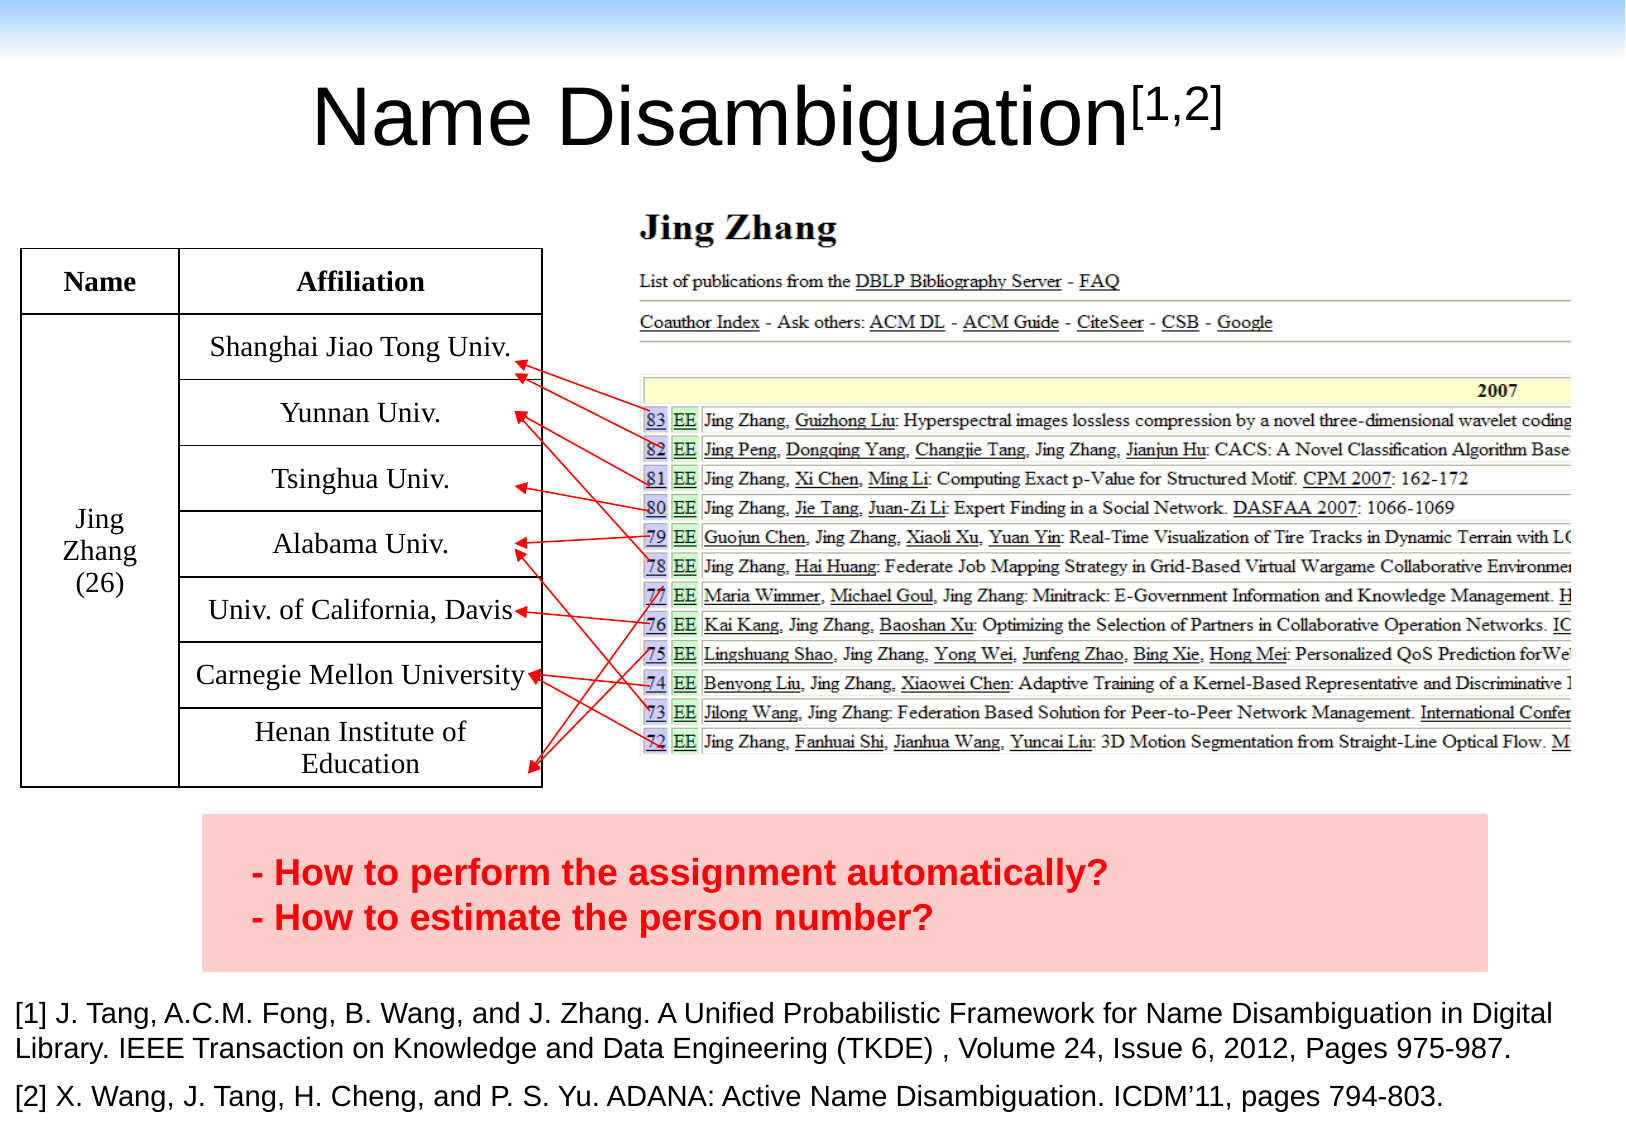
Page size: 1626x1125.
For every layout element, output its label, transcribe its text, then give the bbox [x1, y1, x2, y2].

text_box [514, 548, 626, 683]
table_cell Tsinghua Univ. [180, 446, 541, 510]
text_box - How to perform the assignment automatically? - How to estimate the person number? [202, 814, 1488, 972]
table_header Affiliation [180, 249, 541, 313]
table_cell Henan Institute of Education [180, 709, 541, 786]
text_box [514, 410, 626, 535]
text_box [1] J. Tang, A.C.M. Fong, B. Wang, and J. Zhang. A Unified Probabilistic Framework for Name Disambiguation in Digital Library. IEEE Transaction on Knowledge and Data Engineering (TKDE) , Volume 24, Issue 6, 2012, Pages 975-987. [2] X. Wang, J. Tang, H. Cheng, and P. S. Yu. ADANA: Active Name Disambiguation. ICDM’11, pages 794-803. [0, 987, 1625, 1125]
text_box [528, 709, 591, 774]
text_box [514, 359, 626, 403]
table_cell Jing Zhang (26) [22, 315, 178, 786]
text_box [514, 536, 626, 550]
table_cell Yunnan Univ. [180, 380, 541, 445]
text_box [518, 411, 529, 415]
table_header Name [22, 249, 178, 313]
table_cell Carnegie Mellon University [180, 643, 541, 707]
title Name Disambiguation[1,2] [0, 47, 1537, 178]
text_box [514, 373, 626, 430]
table_cell Univ. of California, Davis [180, 578, 541, 641]
text_box [514, 605, 570, 619]
picture [631, 210, 1572, 757]
text_box [529, 668, 542, 673]
text_box [528, 673, 626, 728]
table_cell Alabama Univ. [180, 512, 541, 576]
text_box [514, 482, 594, 501]
table_cell Shanghai Jiao Tong Univ. [180, 315, 541, 379]
